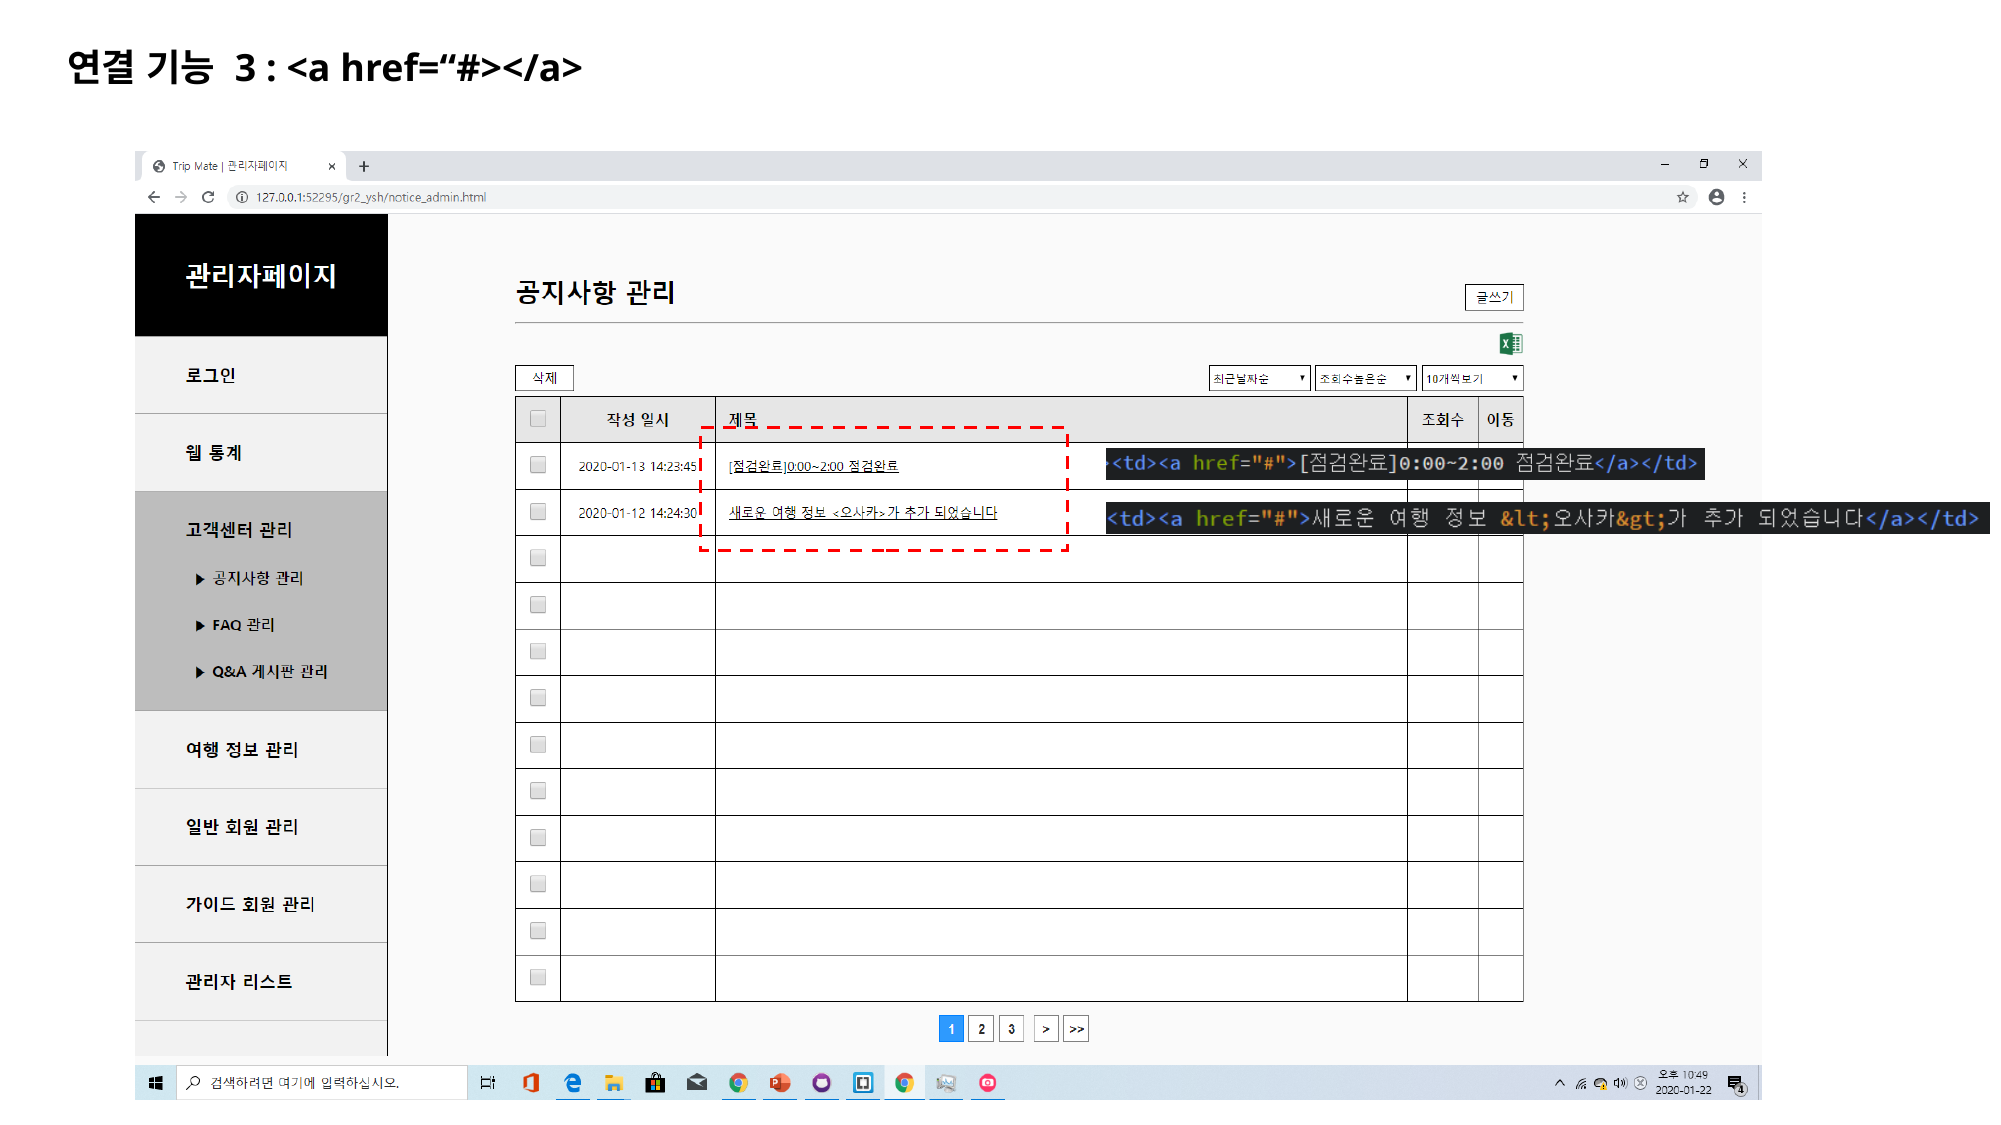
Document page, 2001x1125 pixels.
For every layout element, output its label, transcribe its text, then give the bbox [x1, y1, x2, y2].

picture [135, 151, 1990, 1100]
text_box 연결 기능 3 : <a href=“#></a> [51, 11, 940, 122]
